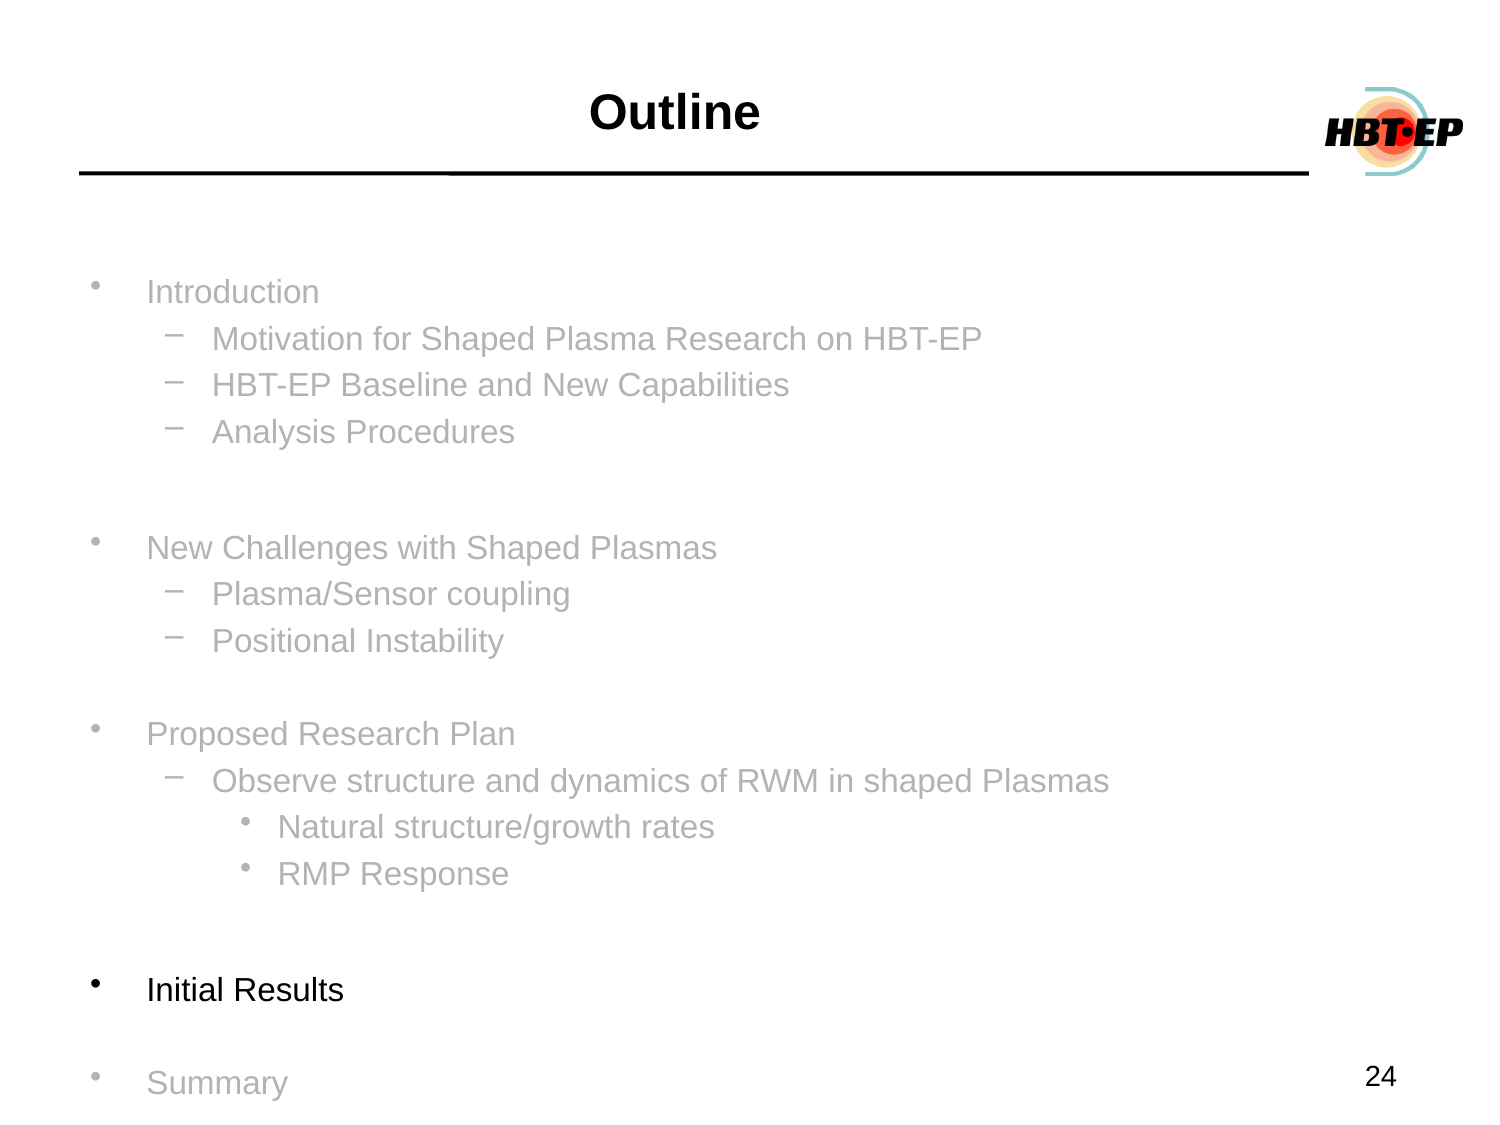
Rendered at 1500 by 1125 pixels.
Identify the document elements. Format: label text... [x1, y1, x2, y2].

picture [1325, 87, 1463, 176]
list Introduction Motivation for Shaped Plasma Research on HBT-EP HBT-EP Baseline and New Capabilities Analysis Procedures New Challenges with Shaped Plasmas Plasma/Sensor coupling Positional Instability Proposed Research Plan Observe structure and dynamics of RWM in shaped Plasmas Natural structure/growth rates RMP Response Initial Results Summary [75, 262, 1425, 1005]
title Outline [37, 53, 1313, 166]
